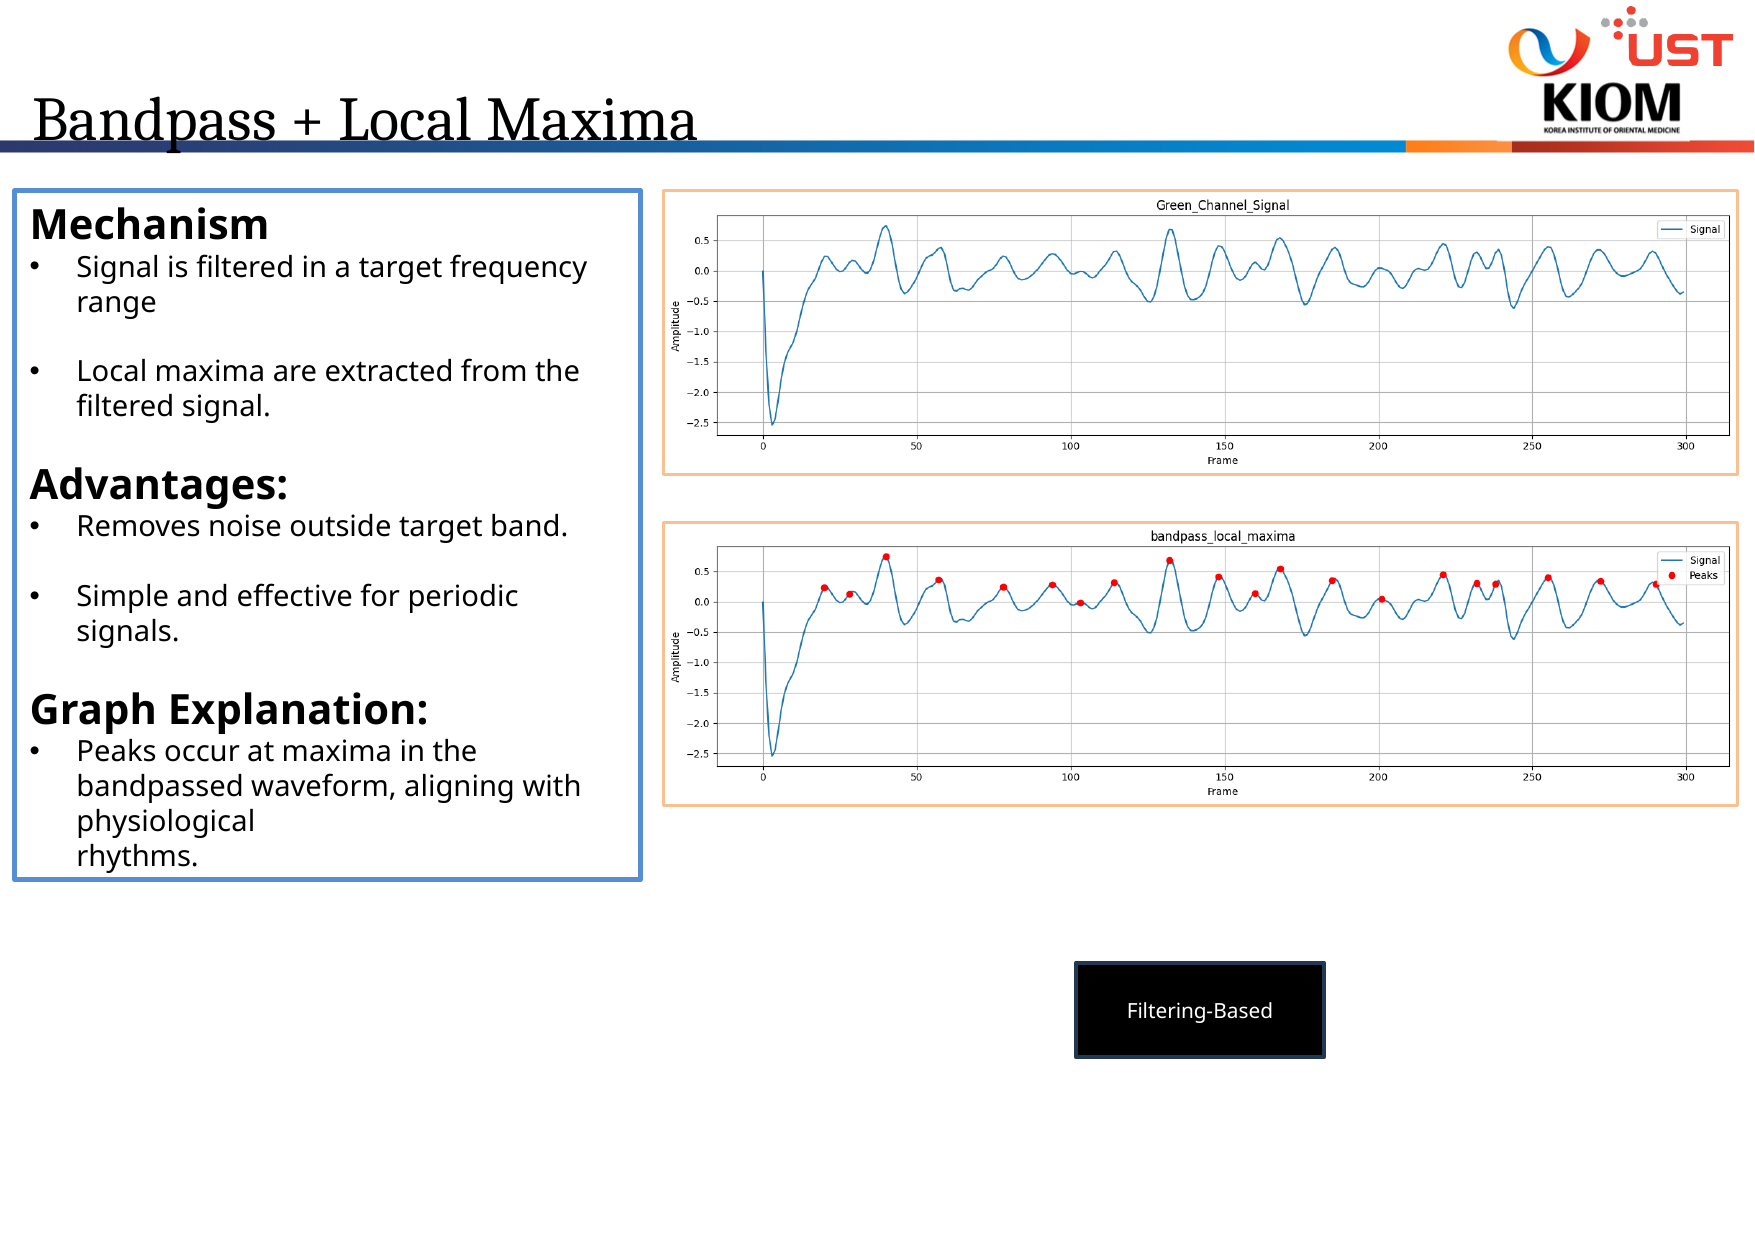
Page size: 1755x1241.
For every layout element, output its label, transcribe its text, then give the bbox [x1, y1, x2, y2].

text_box Filtering-Based [1074, 961, 1326, 1059]
text_box Mechanism Signal is filtered in a target frequency range Local maxima are extracted from the filtered signal. Advantages: Removes noise outside target band. Simple and effective for periodic signals. Graph Explanation: Peaks occur at maxima in the bandpassed waveform, aligning with physiological rhythms. [14, 190, 641, 880]
picture [0, 0, 1755, 1241]
text_box Bandpass + Local Maxima [17, 33, 1492, 161]
